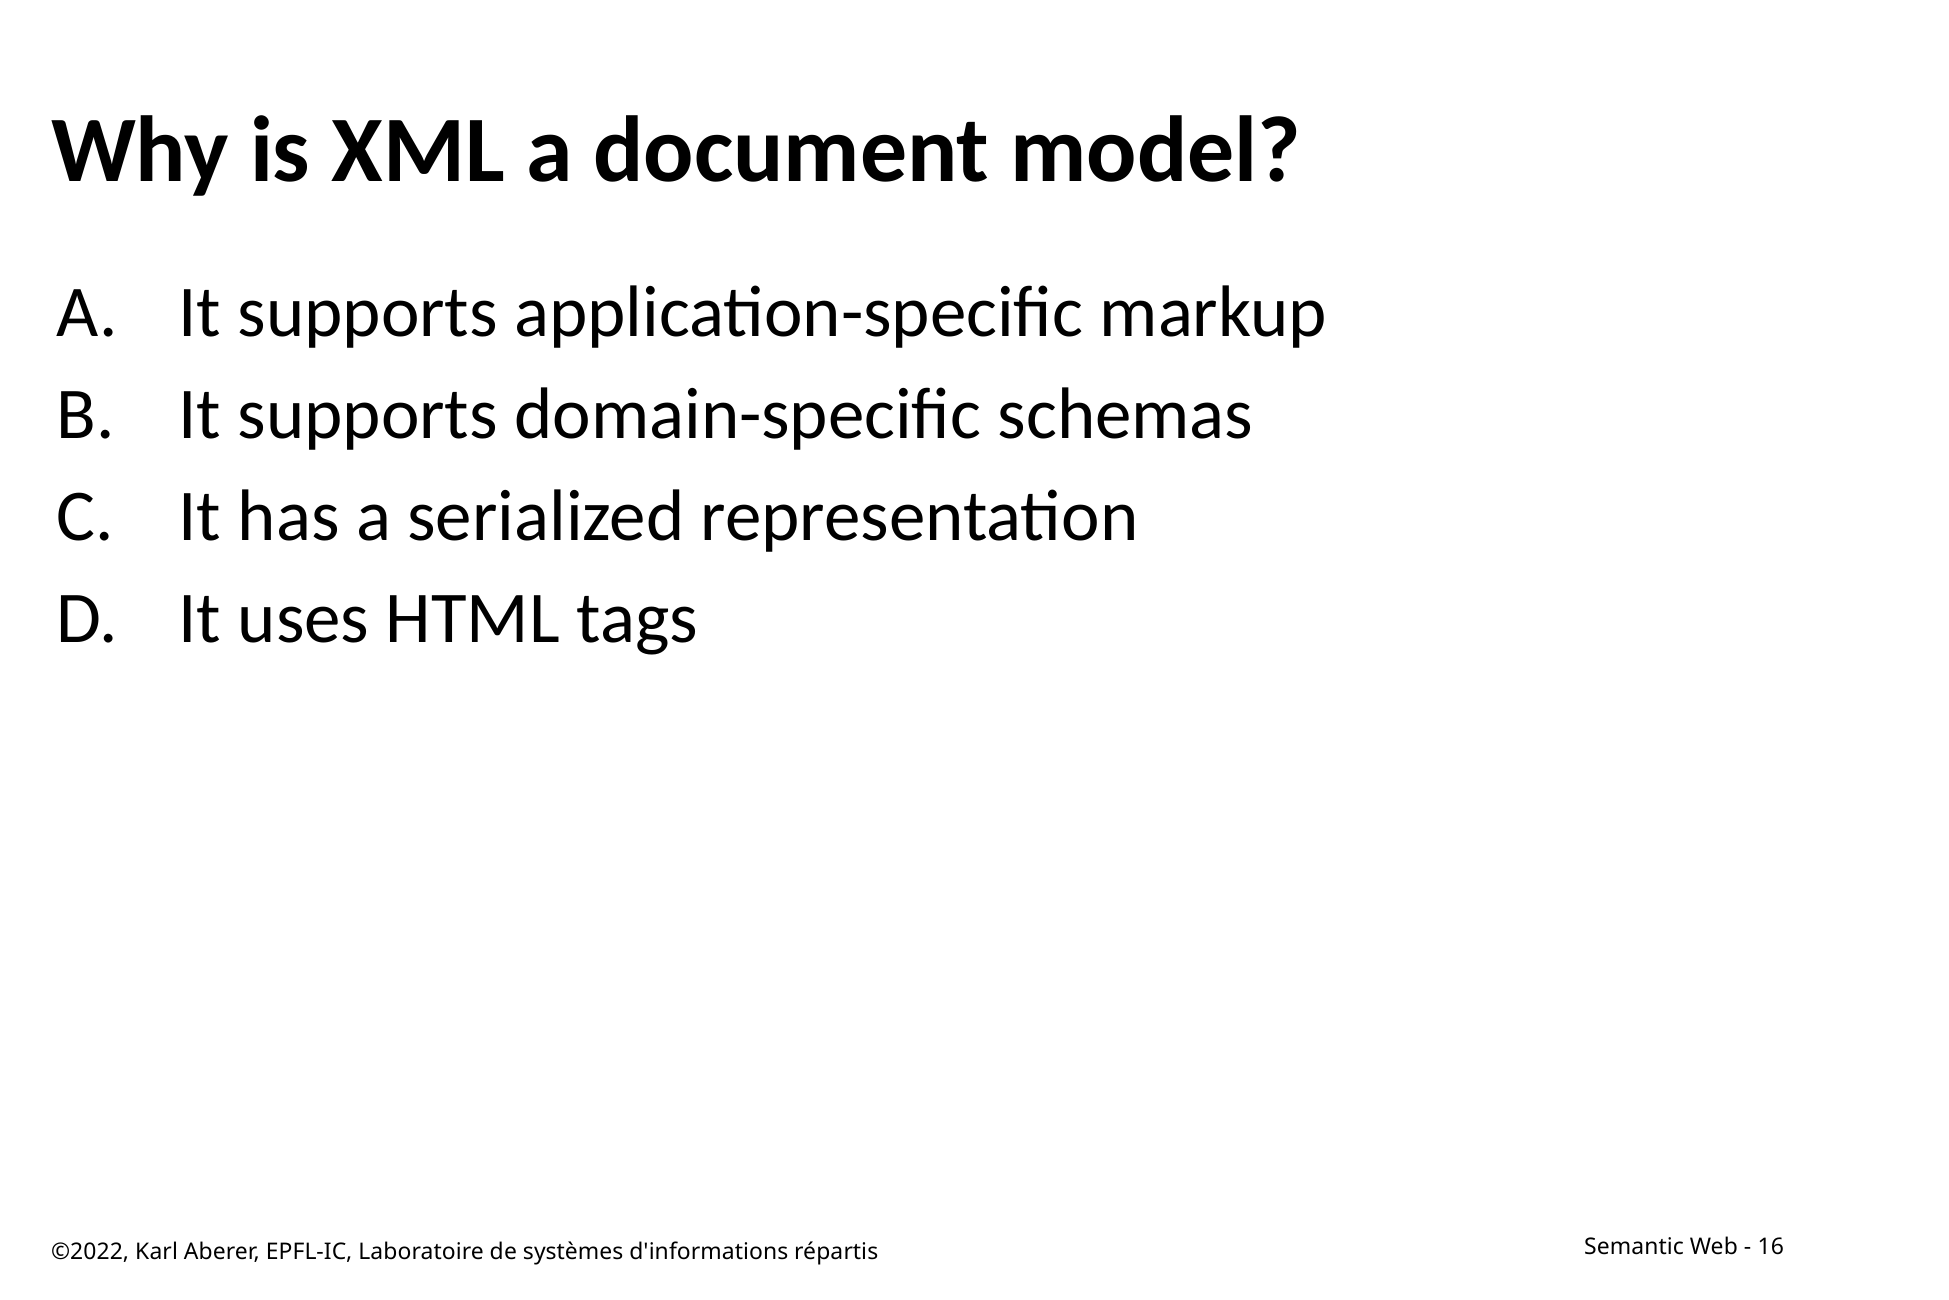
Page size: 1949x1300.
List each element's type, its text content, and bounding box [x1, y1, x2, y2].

list It supports application-specific markup It supports domain-specific schemas It has a serialized representation It uses HTML tags [37, 253, 1809, 1208]
title Why is XML a document model? [32, 57, 1803, 232]
footer ©2022, Karl Aberer, EPFL-IC, Laboratoire de systèmes d'informations répartis [32, 1227, 1284, 1271]
